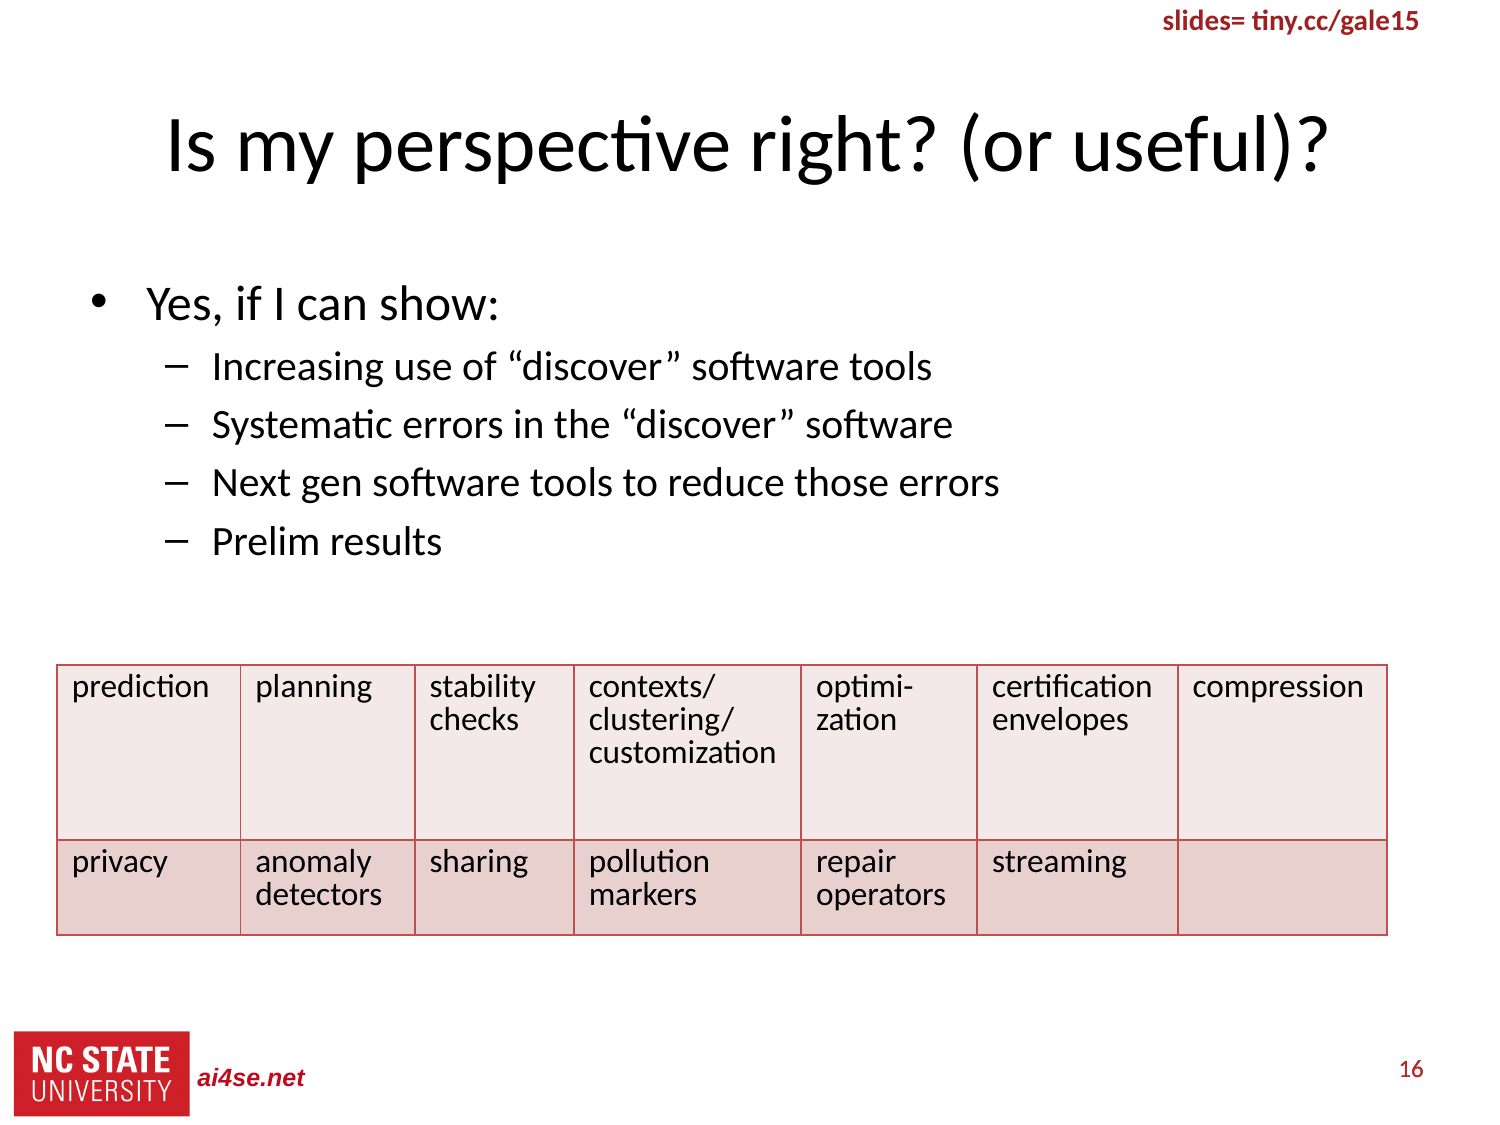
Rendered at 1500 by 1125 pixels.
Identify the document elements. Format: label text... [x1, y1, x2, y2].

table_header compression [1179, 666, 1386, 839]
list Yes, if I can show: Increasing use of “discover” software tools Systematic errors in the “discover” software Next gen software tools to reduce those errors Prelim results [75, 262, 1425, 1005]
table_header prediction [58, 666, 240, 839]
table_cell privacy [58, 841, 240, 934]
table_header planning [241, 666, 414, 839]
table_cell [1179, 841, 1386, 934]
table_cell sharing [416, 841, 573, 934]
table_cell anomaly detectors [241, 841, 414, 934]
picture [13, 1030, 191, 1118]
table_cell streaming [978, 841, 1177, 934]
table_header optimi- zation [802, 666, 976, 839]
table_cell pollution markers [575, 841, 800, 934]
table_cell repair operators [802, 841, 976, 934]
table_header certification envelopes [978, 666, 1177, 839]
table_header stability checks [416, 666, 573, 839]
table_header contexts/clustering/customization [575, 666, 800, 839]
title Is my perspective right? (or useful)? [75, 45, 1425, 233]
